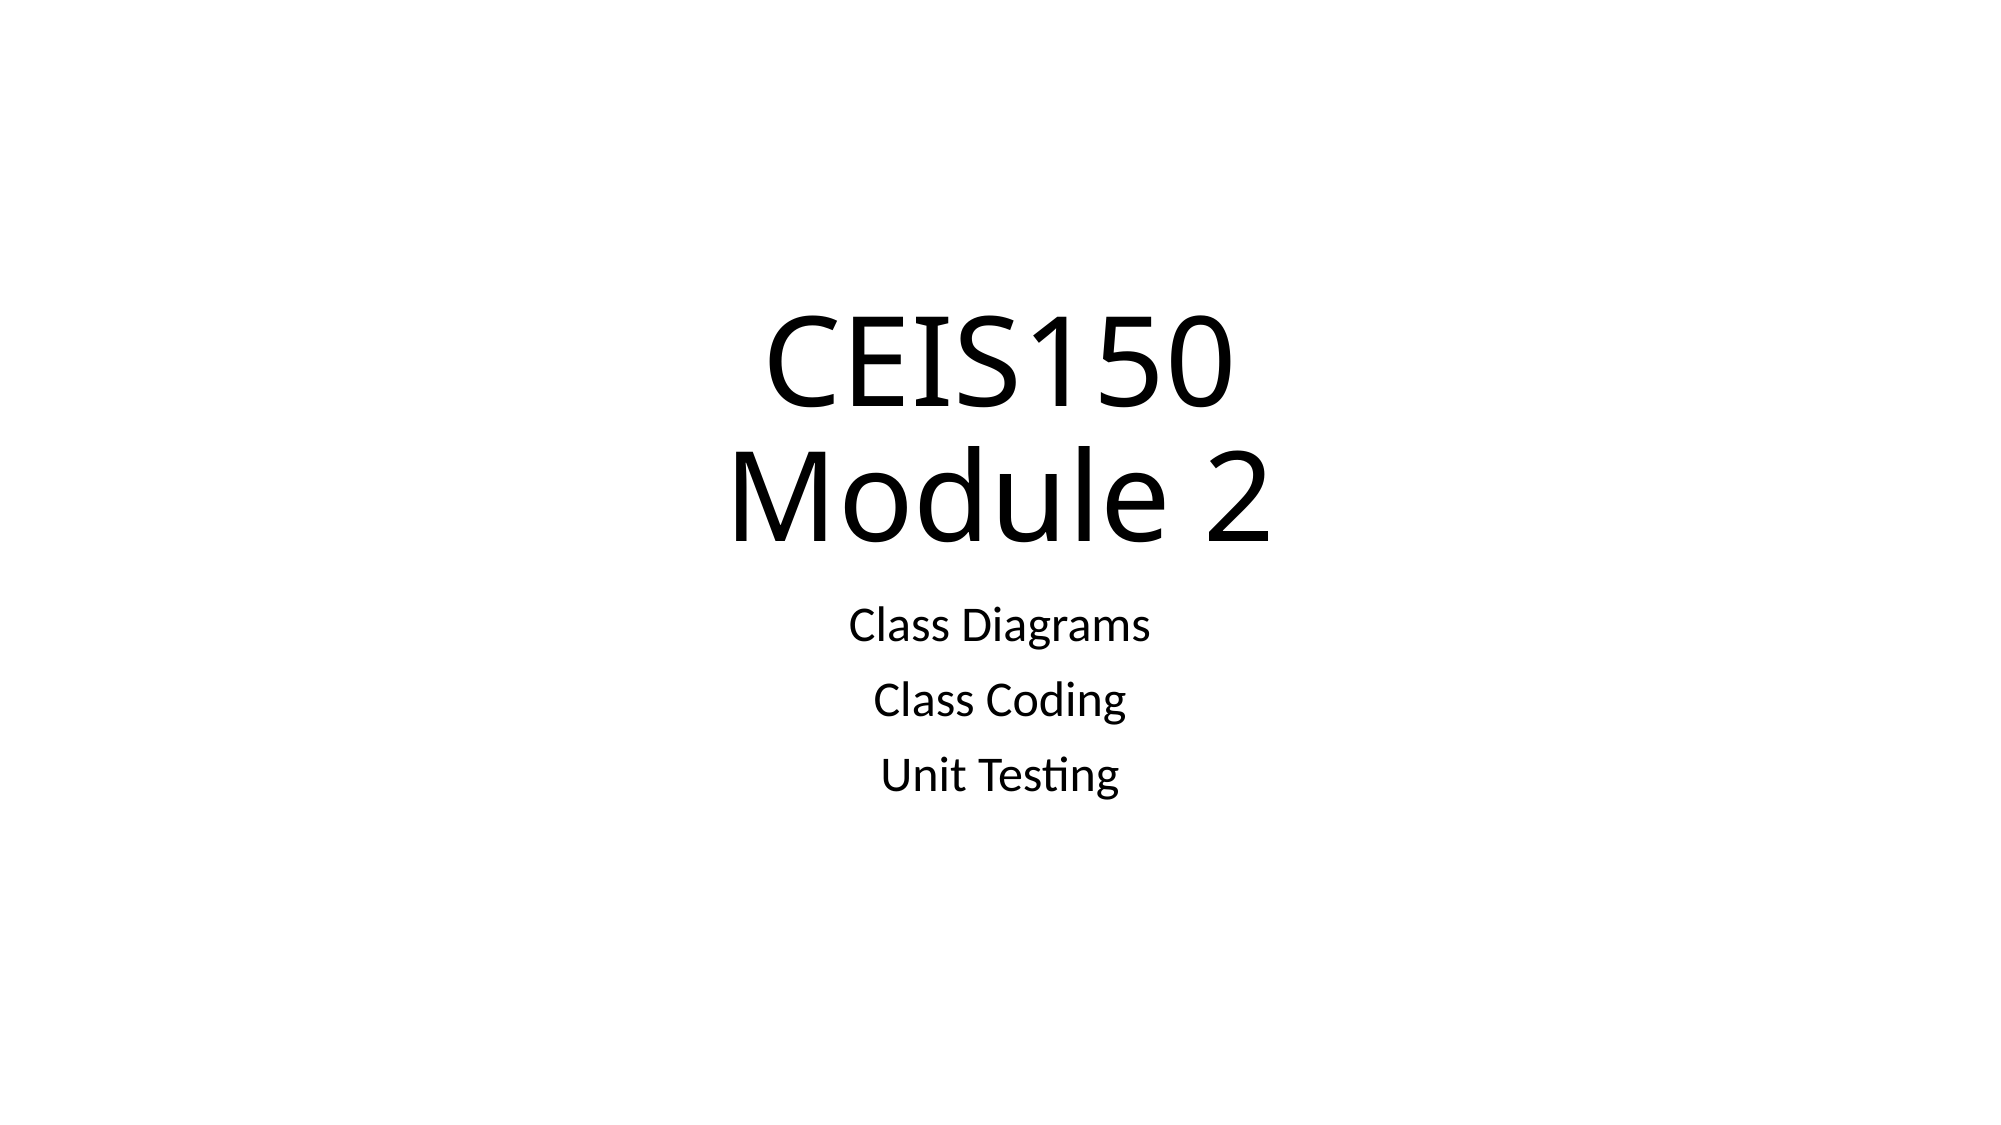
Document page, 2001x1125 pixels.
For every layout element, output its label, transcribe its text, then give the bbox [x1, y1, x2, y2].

title CEIS150 Module 2 [249, 183, 1751, 577]
subtitle Class Diagrams Class Coding Unit Testing [249, 590, 1751, 863]
